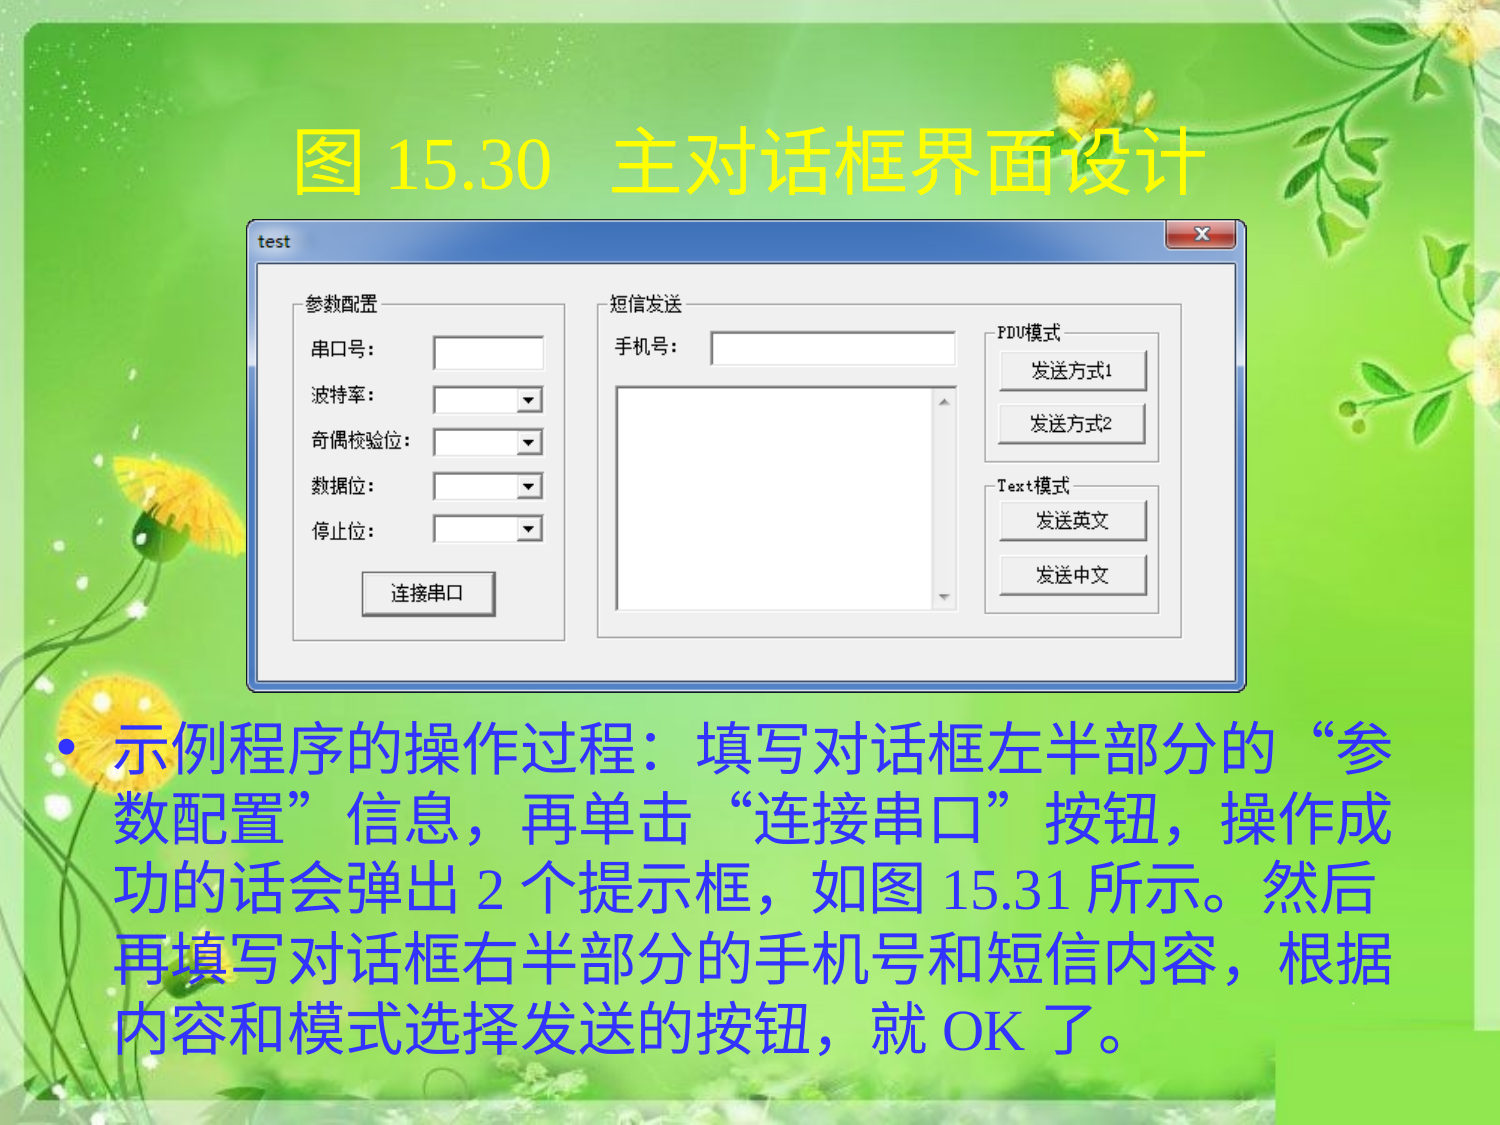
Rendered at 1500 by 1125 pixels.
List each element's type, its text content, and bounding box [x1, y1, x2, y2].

list 示例程序的操作过程：填写对话框左半部分的“参数配置”信息，再单击“连接串口”按钮，操作成功的话会弹出2个提示框，如图15.31所示。然后再填写对话框右半部分的手机号和短信内容，根据内容和模式选择发送的按钮，就OK了。 [41, 704, 1449, 1071]
picture [0, 0, 1500, 1125]
title 图15.30 主对话框界面设计 [29, 66, 1471, 254]
